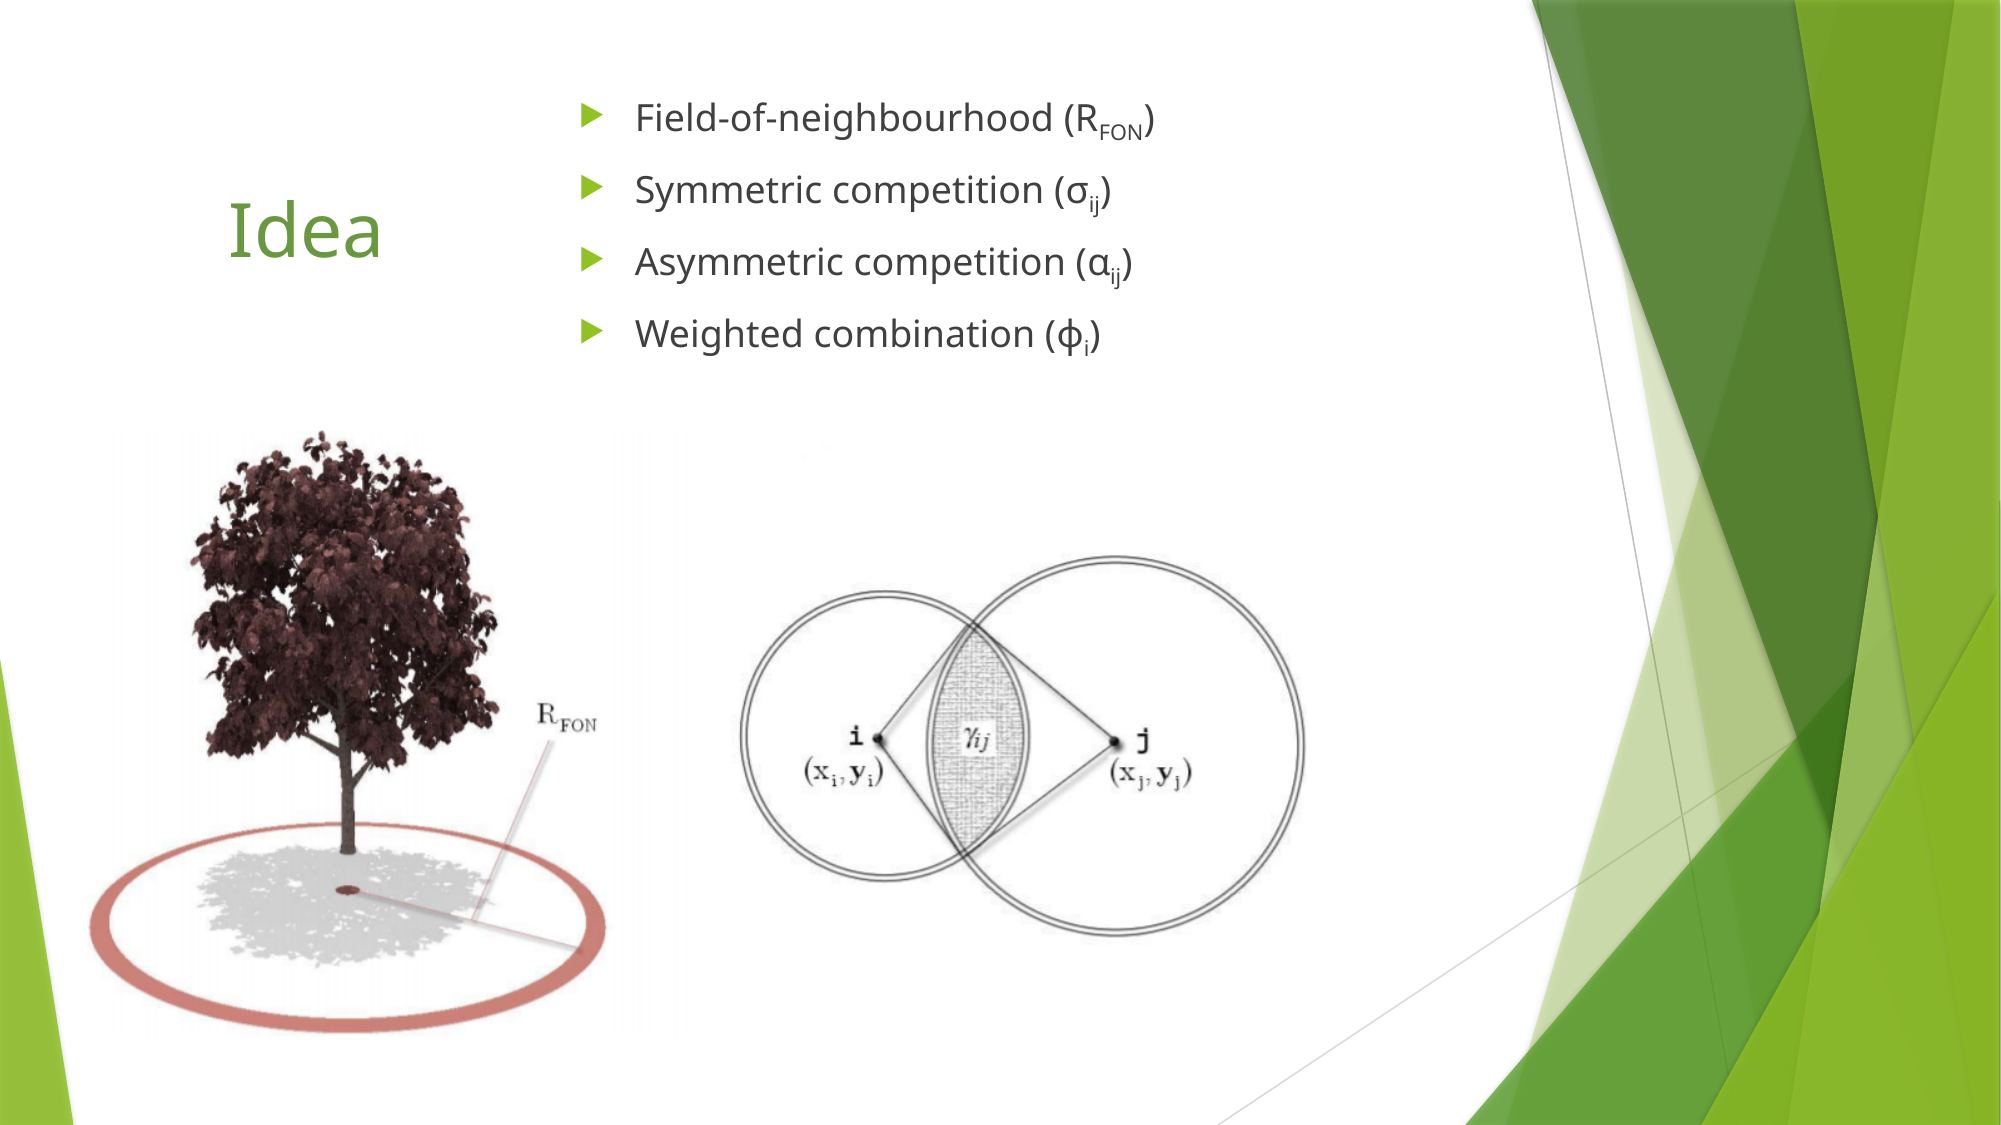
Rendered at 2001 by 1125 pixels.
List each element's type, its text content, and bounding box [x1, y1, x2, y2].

title Idea [169, 72, 444, 383]
text_box Field-of-neighbourhood (RFON) Symmetric competition (σij) Asymmetric competition (αij) Weighted combination (ϕi) [563, 72, 1360, 383]
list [87, 430, 1308, 1037]
